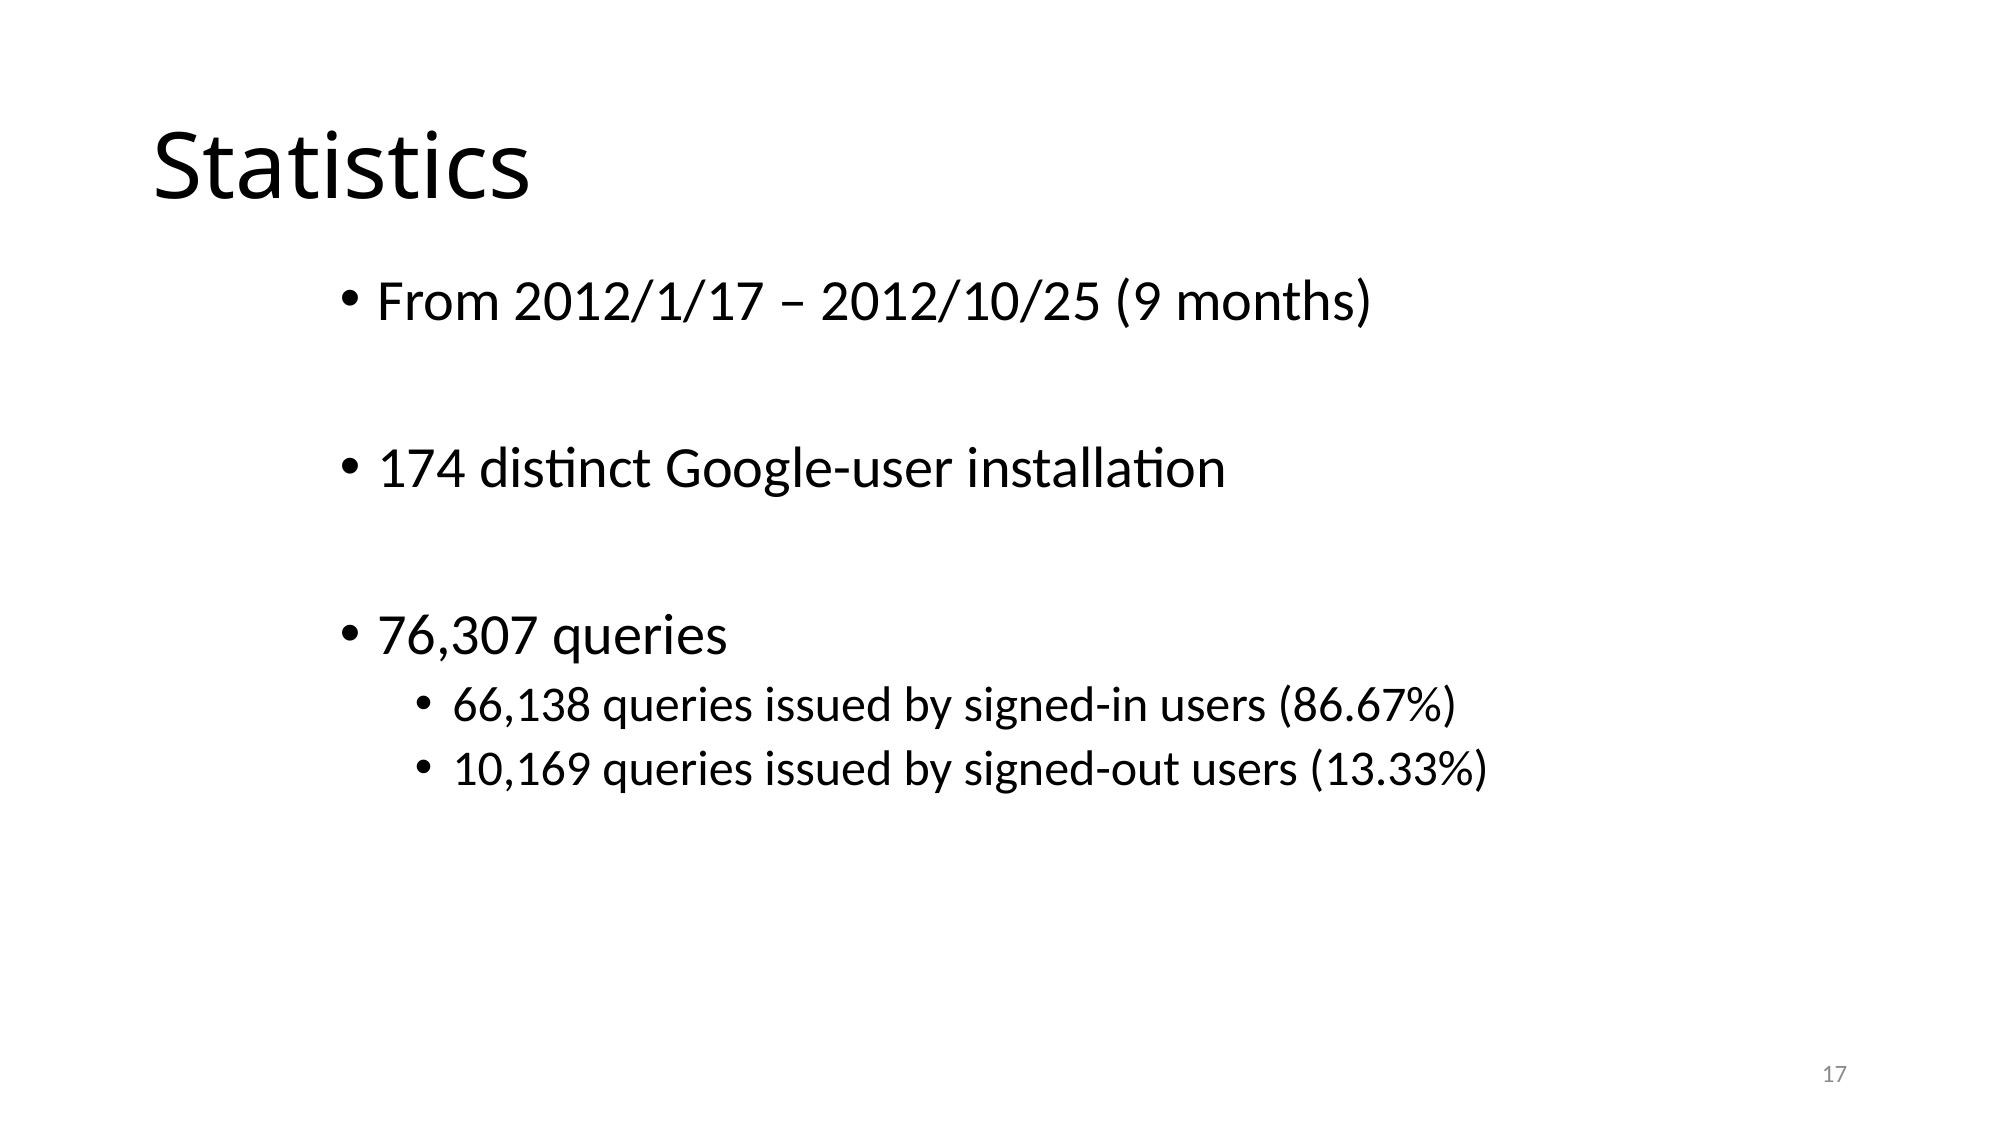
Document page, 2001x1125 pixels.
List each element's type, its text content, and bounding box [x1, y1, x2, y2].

list From 2012/1/17 – 2012/10/25 (9 months) 174 distinct Google-user installation 76,307 queries 66,138 queries issued by signed-in users (86.67%) 10,169 queries issued by signed-out users (13.33%) [324, 262, 1713, 1005]
slide_number 17 [1412, 1042, 1863, 1103]
title Statistics [137, 59, 1863, 278]
